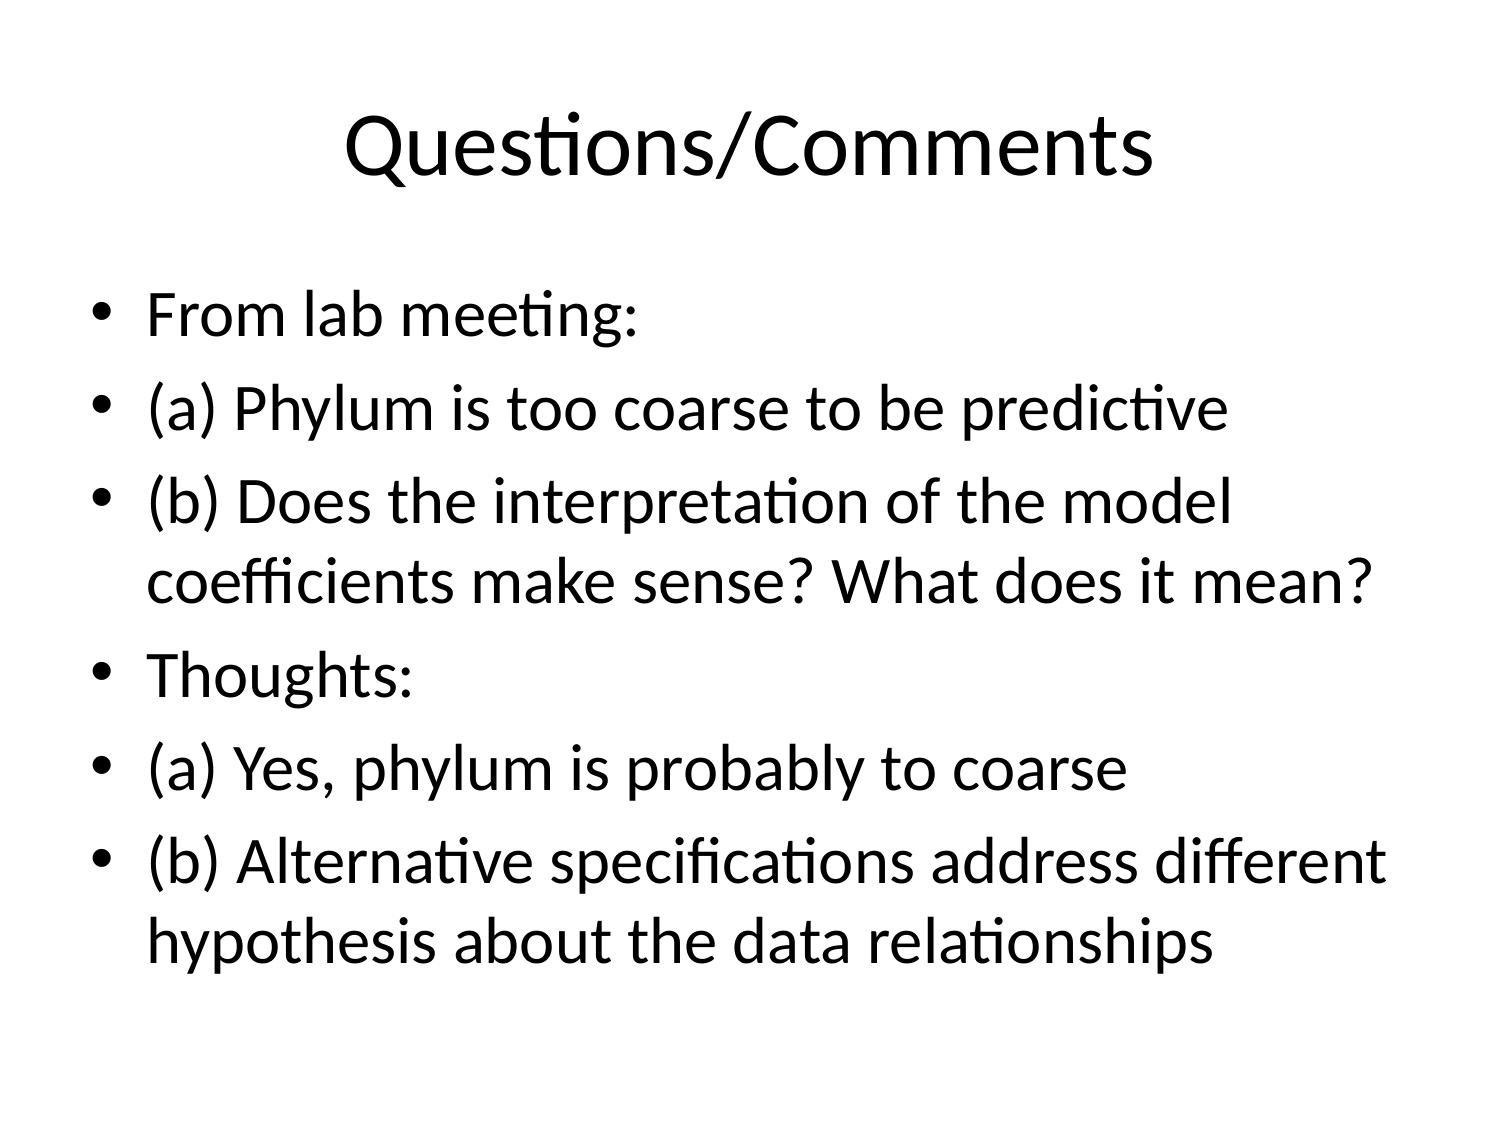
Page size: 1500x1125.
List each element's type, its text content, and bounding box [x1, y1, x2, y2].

title Questions/Comments [75, 45, 1425, 233]
list From lab meeting: (a) Phylum is too coarse to be predictive (b) Does the interpretation of the model coefficients make sense? What does it mean? Thoughts: (a) Yes, phylum is probably to coarse (b) Alternative specifications address different hypothesis about the data relationships [75, 262, 1425, 1005]
